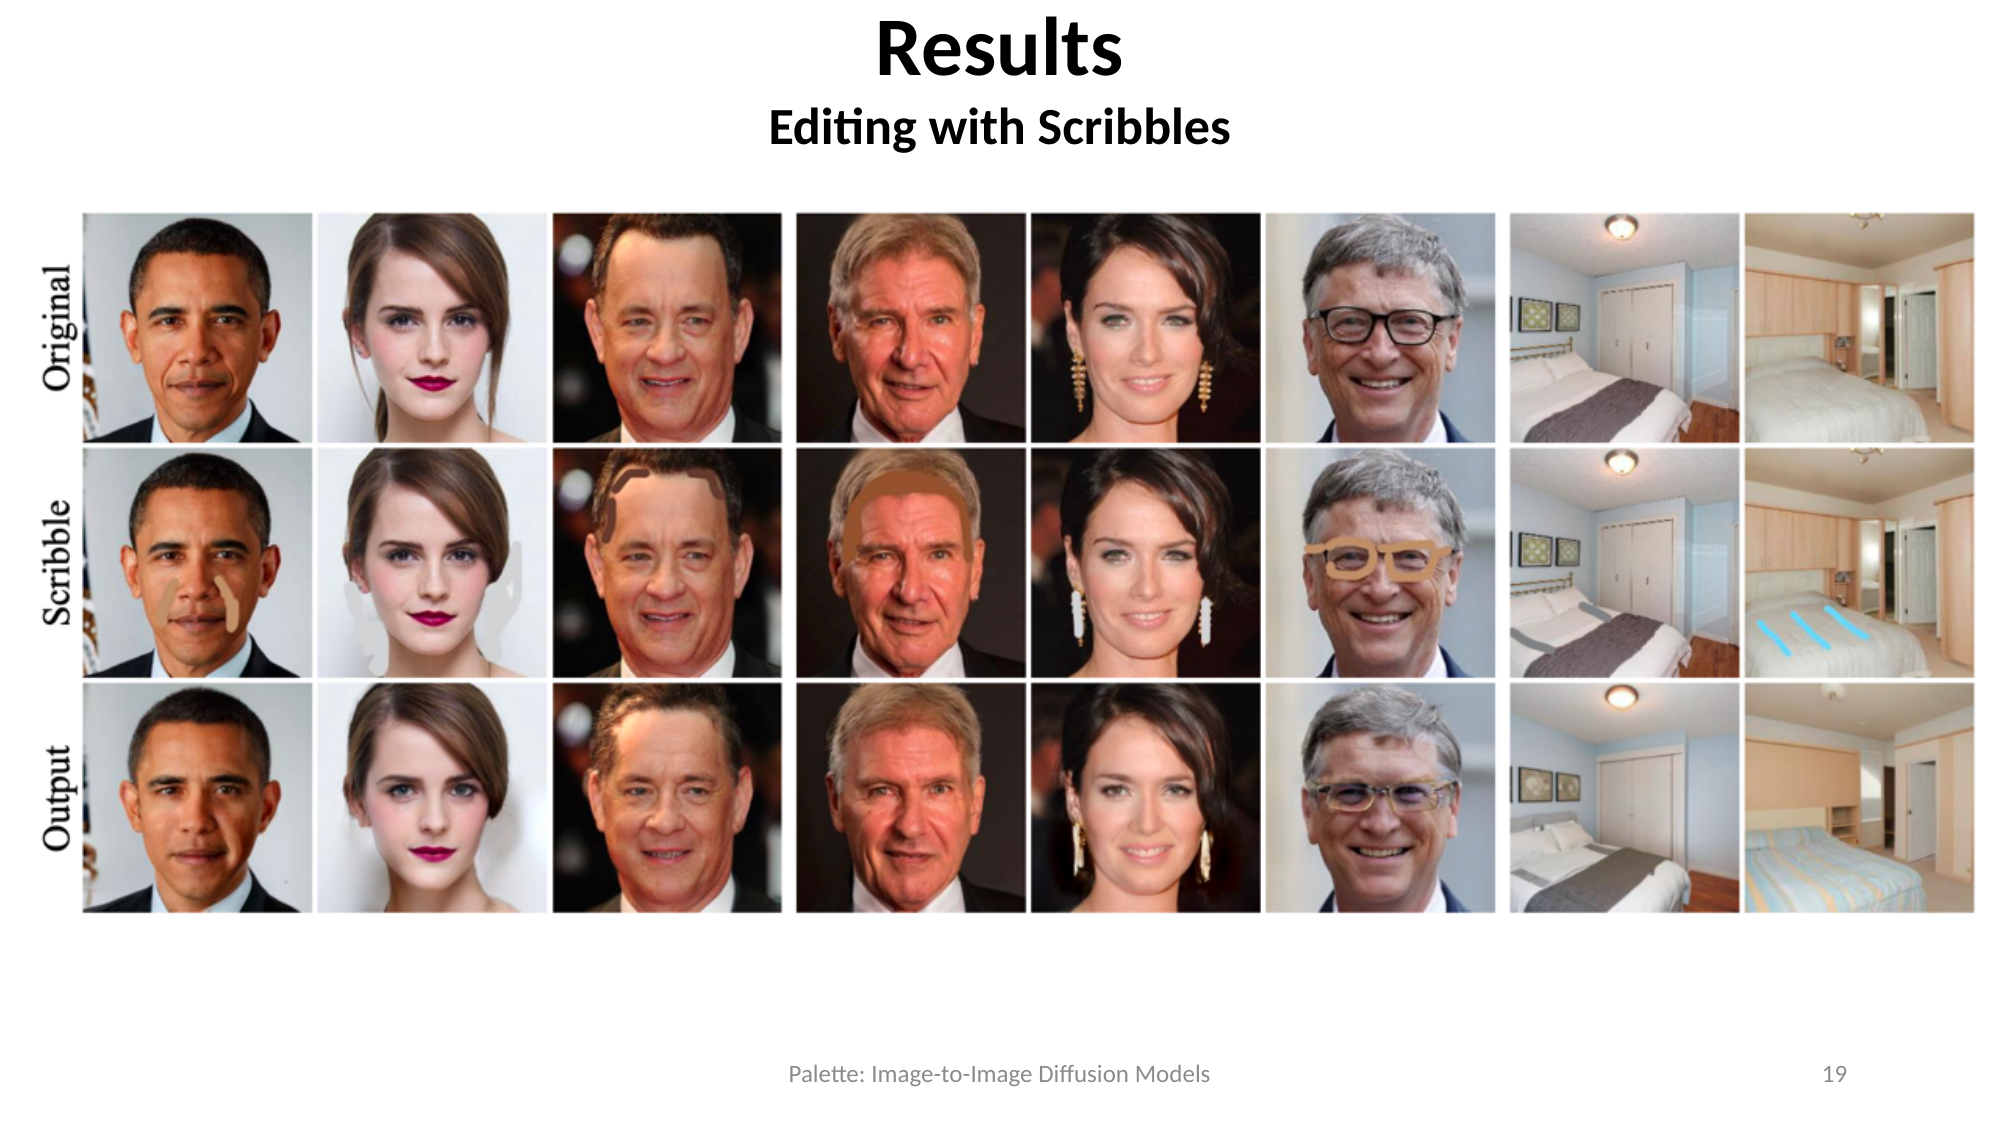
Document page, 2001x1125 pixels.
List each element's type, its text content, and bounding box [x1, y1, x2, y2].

picture [20, 200, 1980, 943]
text_box Editing with Scribbles [743, 84, 1256, 162]
text_box Results [177, 0, 1823, 100]
slide_number 19 [1412, 1042, 1863, 1103]
footer Palette: Image-to-Image Diffusion Models [662, 1042, 1338, 1103]
